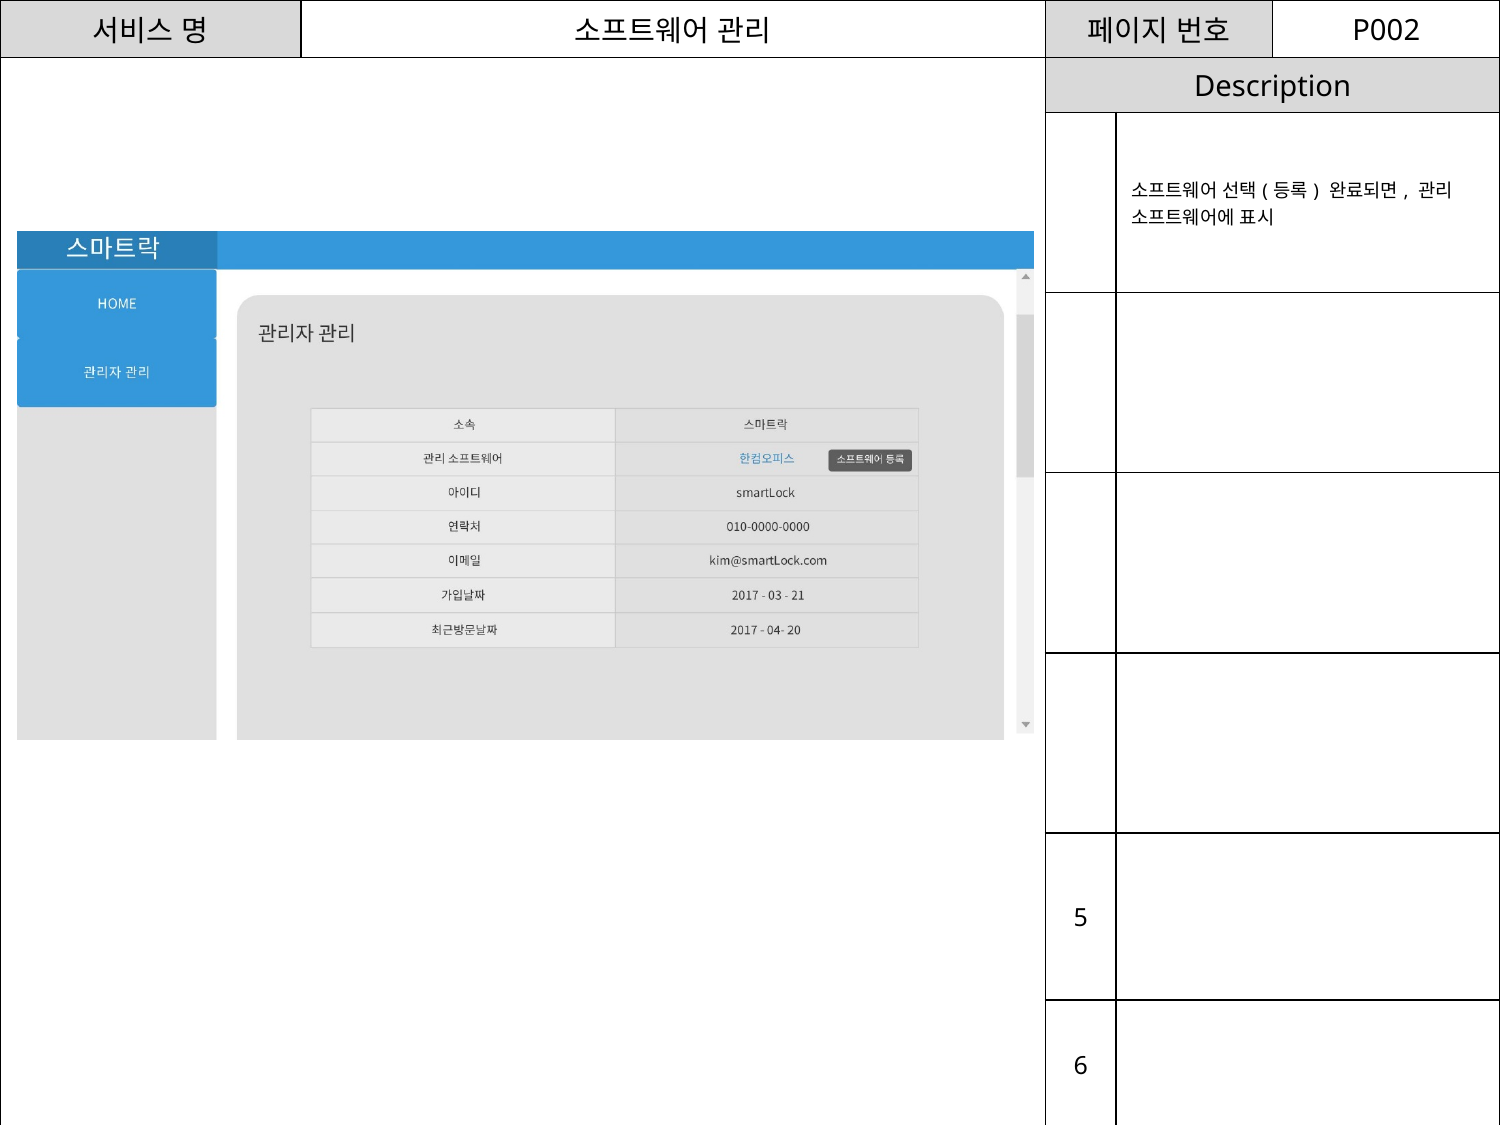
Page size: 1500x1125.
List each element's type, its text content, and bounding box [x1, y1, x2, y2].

table_cell [1046, 473, 1115, 652]
table_cell [1046, 654, 1115, 832]
table_cell [1046, 113, 1115, 292]
table_cell [1117, 1001, 1499, 1125]
picture [17, 231, 1034, 740]
table_cell [1117, 654, 1499, 832]
table_header 소프트웨어 관리 [302, 1, 1045, 57]
table_cell 소프트웨어 선택(등록) 완료되면, 관리 소프트웨어에 표시 [1117, 113, 1499, 292]
table_cell [1, 58, 1045, 112]
table_header P002 [1273, 1, 1499, 57]
table_cell [1, 112, 1045, 1125]
table_cell 6 [1046, 1001, 1115, 1125]
table_cell [1117, 293, 1499, 472]
table_header 페이지 번호 [1046, 1, 1272, 57]
table_cell [1117, 834, 1499, 999]
table_cell [1046, 293, 1115, 472]
table_cell Description [1046, 58, 1499, 112]
table_cell [1117, 473, 1499, 652]
table_cell 5 [1046, 834, 1115, 999]
table_header 서비스 명 [1, 1, 300, 57]
